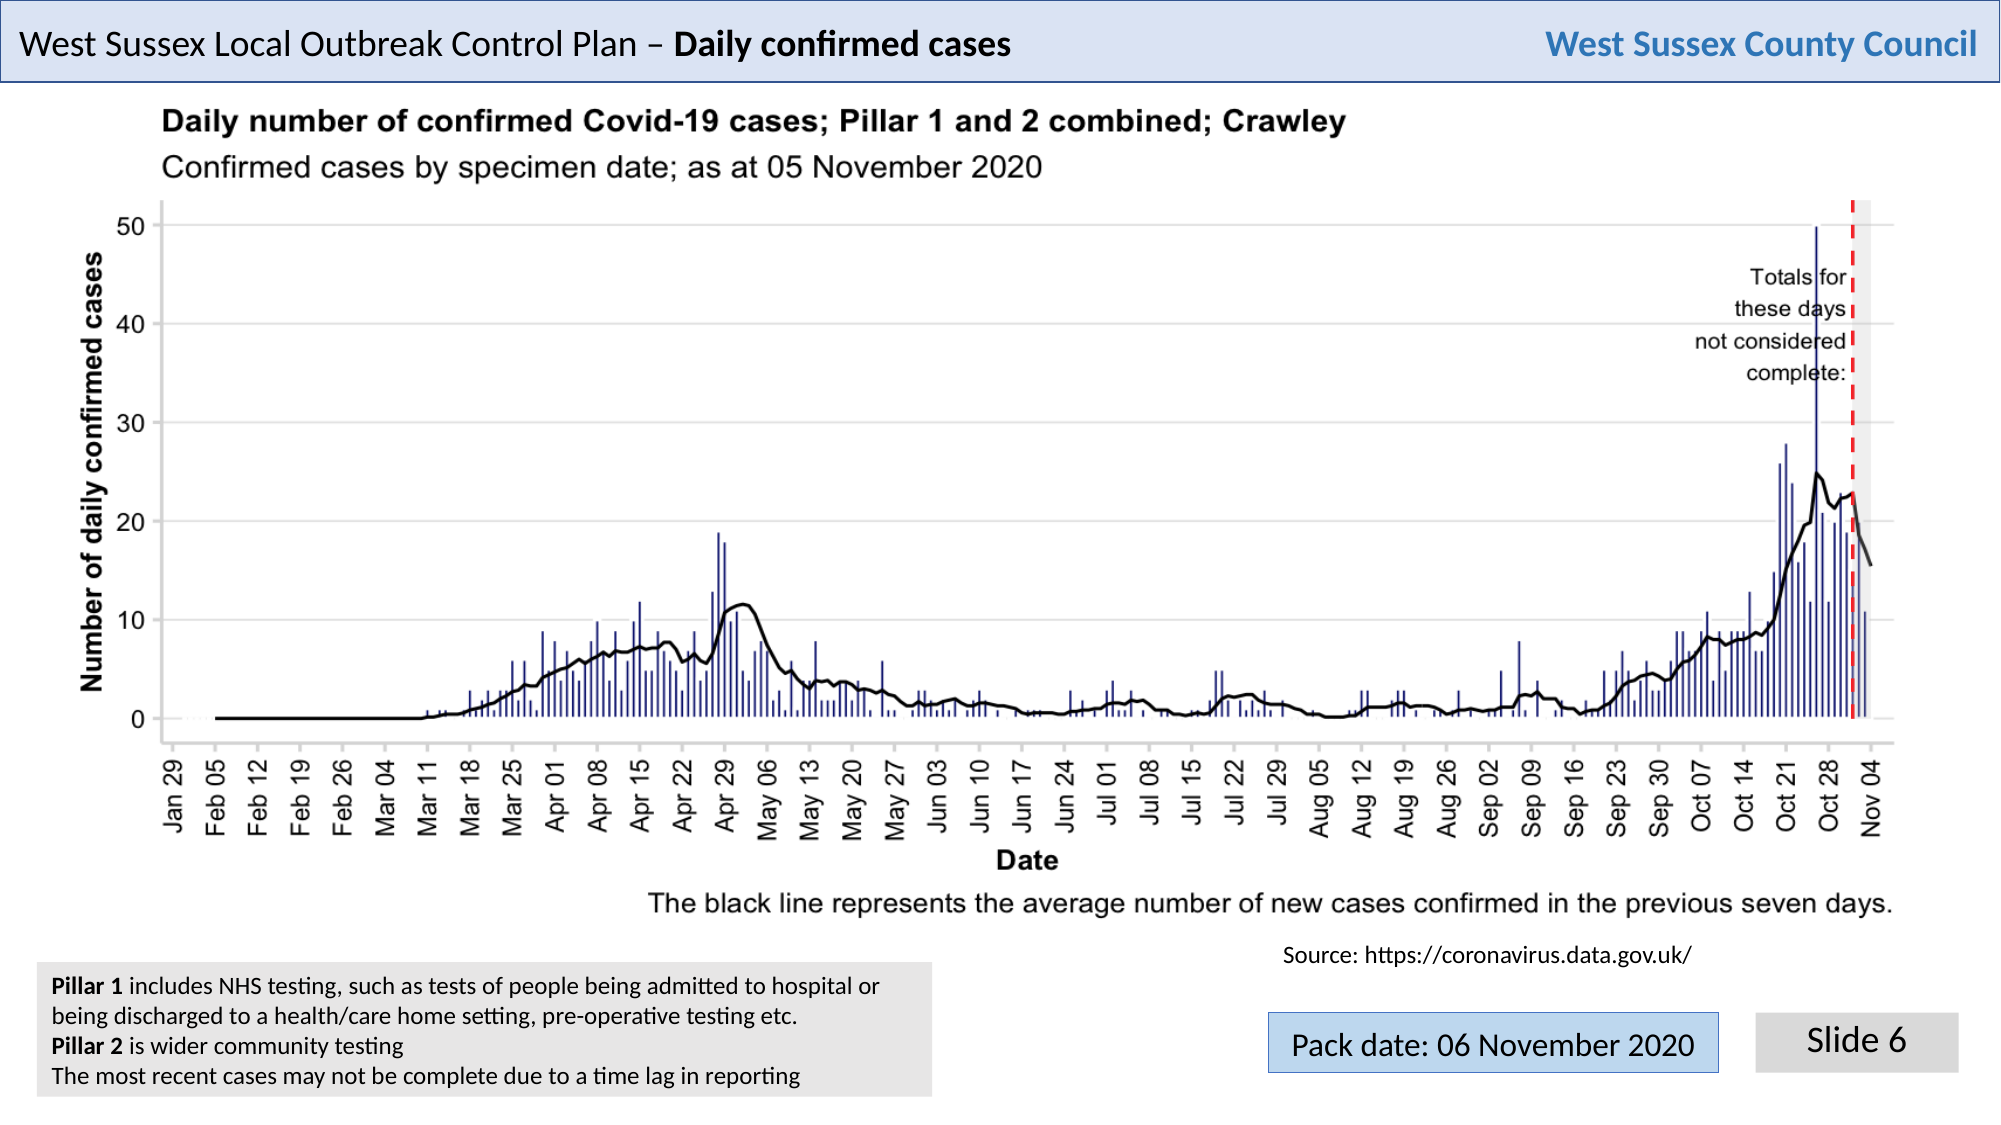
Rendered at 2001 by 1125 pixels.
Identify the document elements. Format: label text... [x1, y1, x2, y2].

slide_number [1268, 1012, 1719, 1073]
list Source: https://coronavirus.data.gov.uk/ [1268, 935, 1912, 995]
list Slide 6 [1755, 1012, 1959, 1073]
picture [63, 91, 1912, 935]
